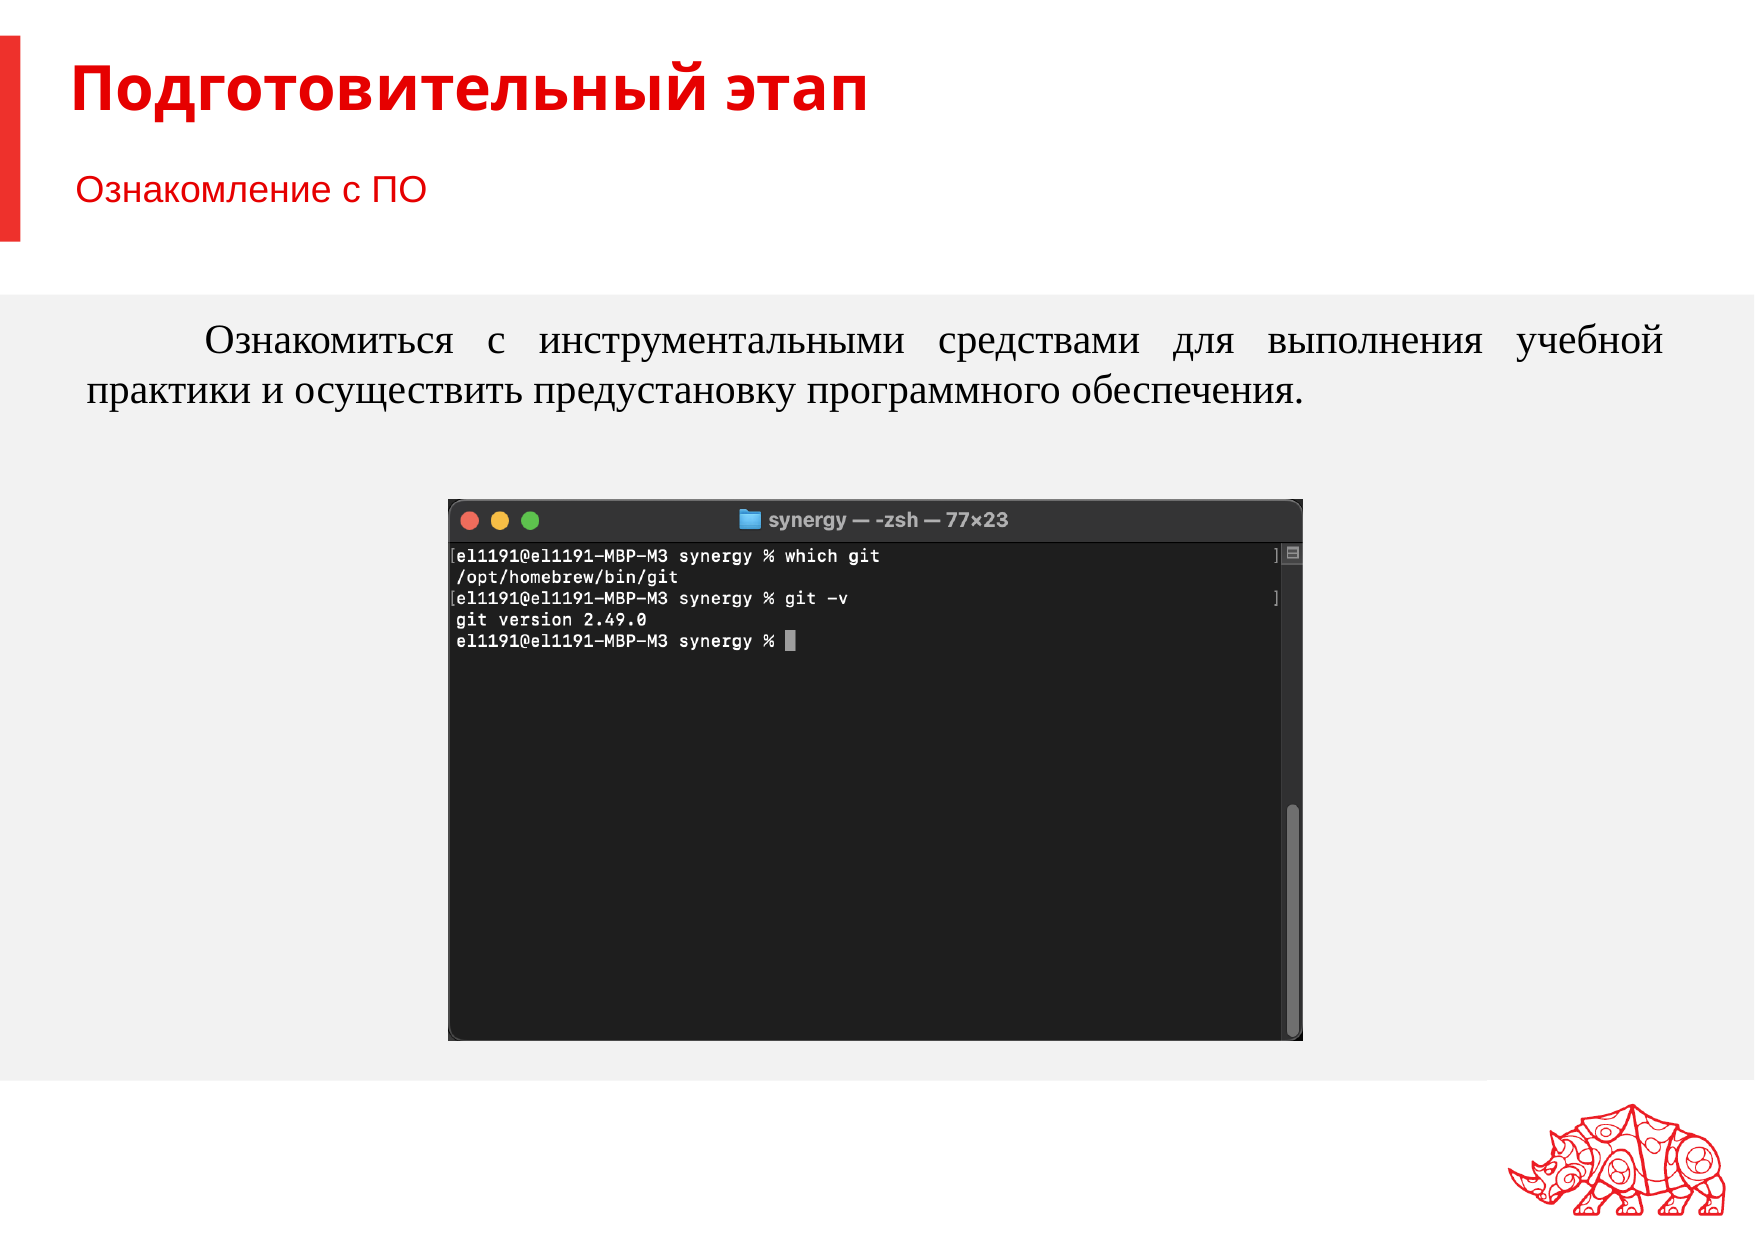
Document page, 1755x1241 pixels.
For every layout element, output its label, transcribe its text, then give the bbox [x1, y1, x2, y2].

title Подготовительный этап [69, 0, 1659, 102]
picture [448, 499, 1303, 1041]
picture [1487, 1080, 1755, 1229]
list Ознакомление с ПО [58, 102, 1670, 219]
list Ознакомиться с инструментальными средствами для выполнения учебной практики и осуществить предустановку программного обеспечения. [69, 303, 1682, 1060]
